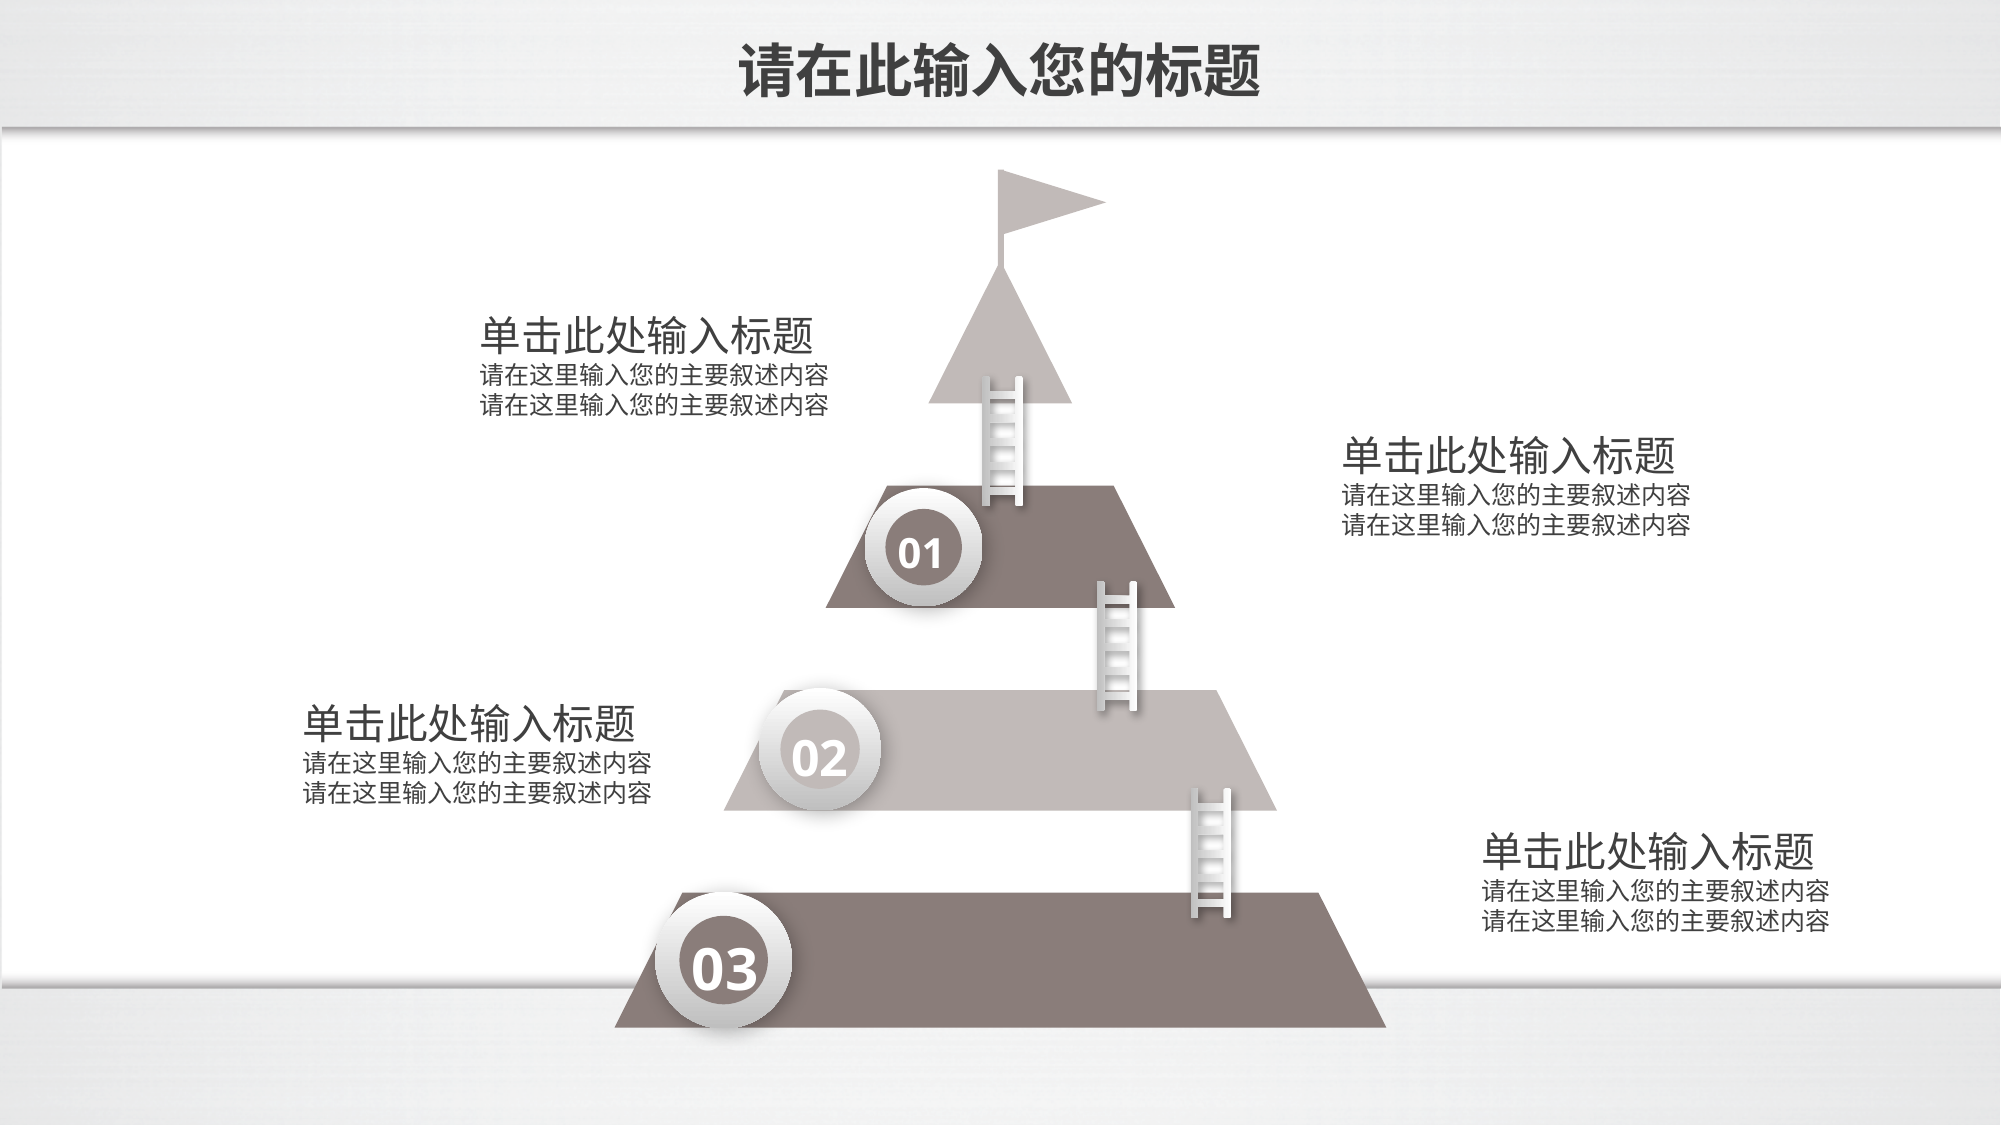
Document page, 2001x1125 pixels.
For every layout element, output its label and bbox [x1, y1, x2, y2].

picture [0, 0, 2001, 1125]
text_box [655, 891, 793, 1029]
text_box [758, 687, 882, 811]
text_box [864, 488, 983, 607]
